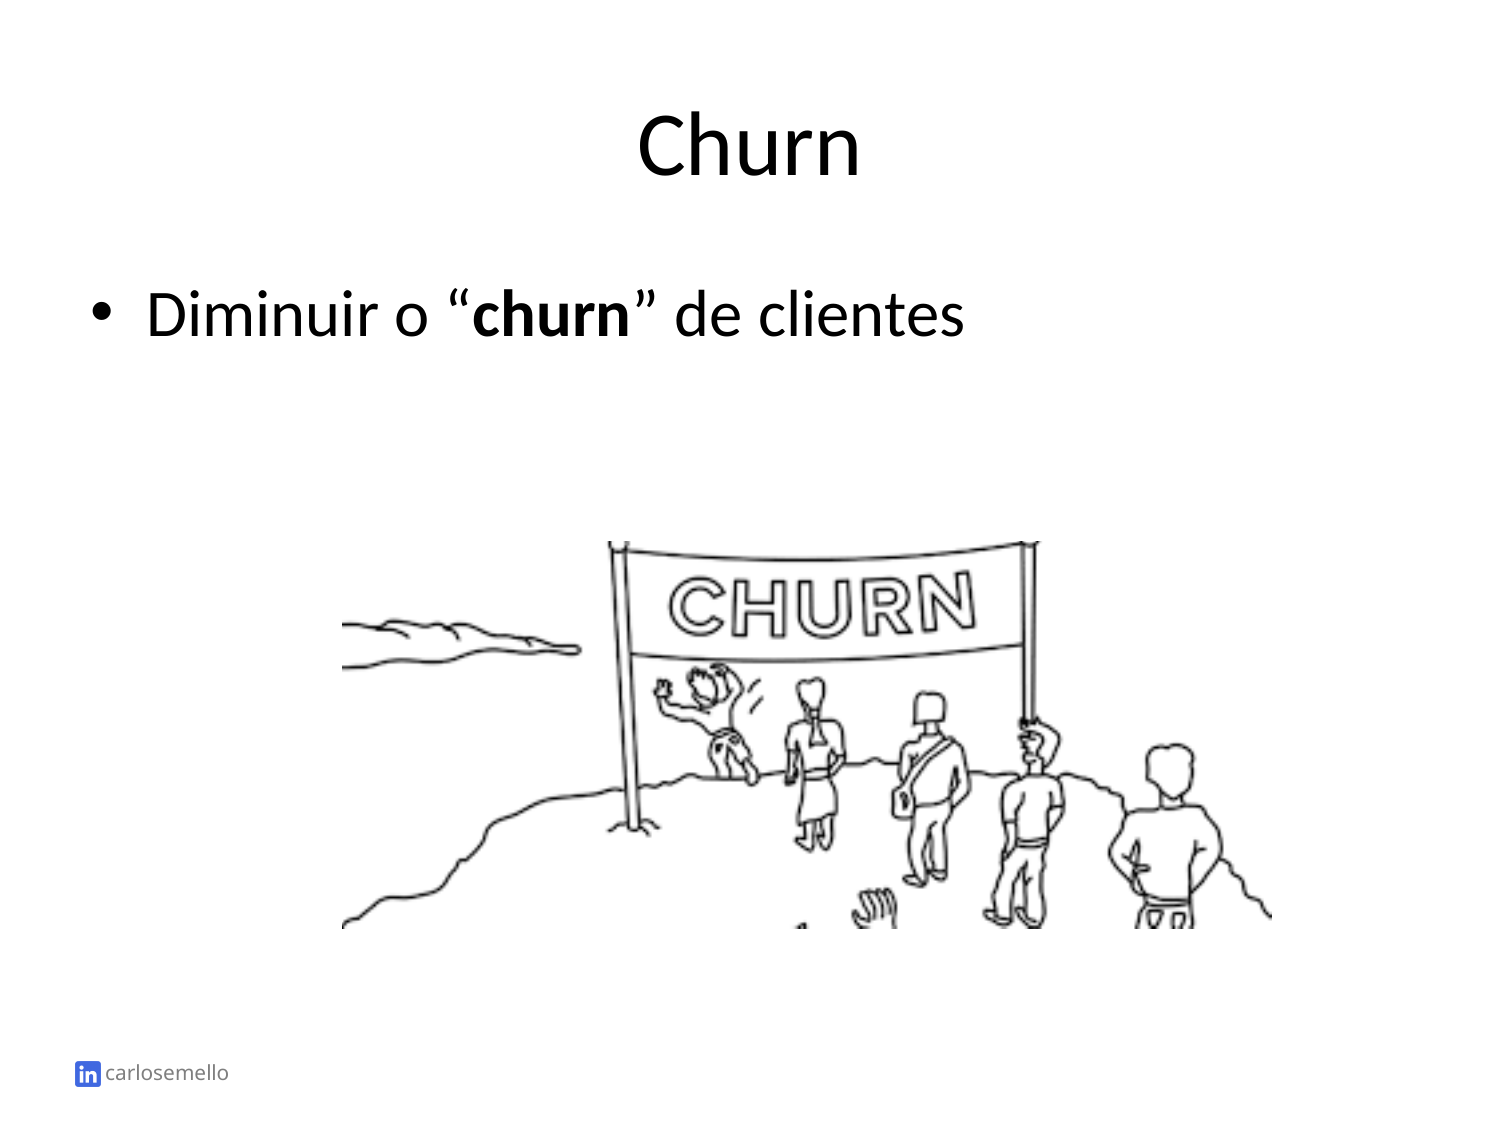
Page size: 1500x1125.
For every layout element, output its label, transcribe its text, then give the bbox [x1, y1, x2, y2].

picture [341, 541, 1272, 930]
picture [75, 1061, 101, 1087]
title Churn [75, 45, 1425, 233]
list Diminuir o “churn” de clientes [75, 262, 1425, 1005]
